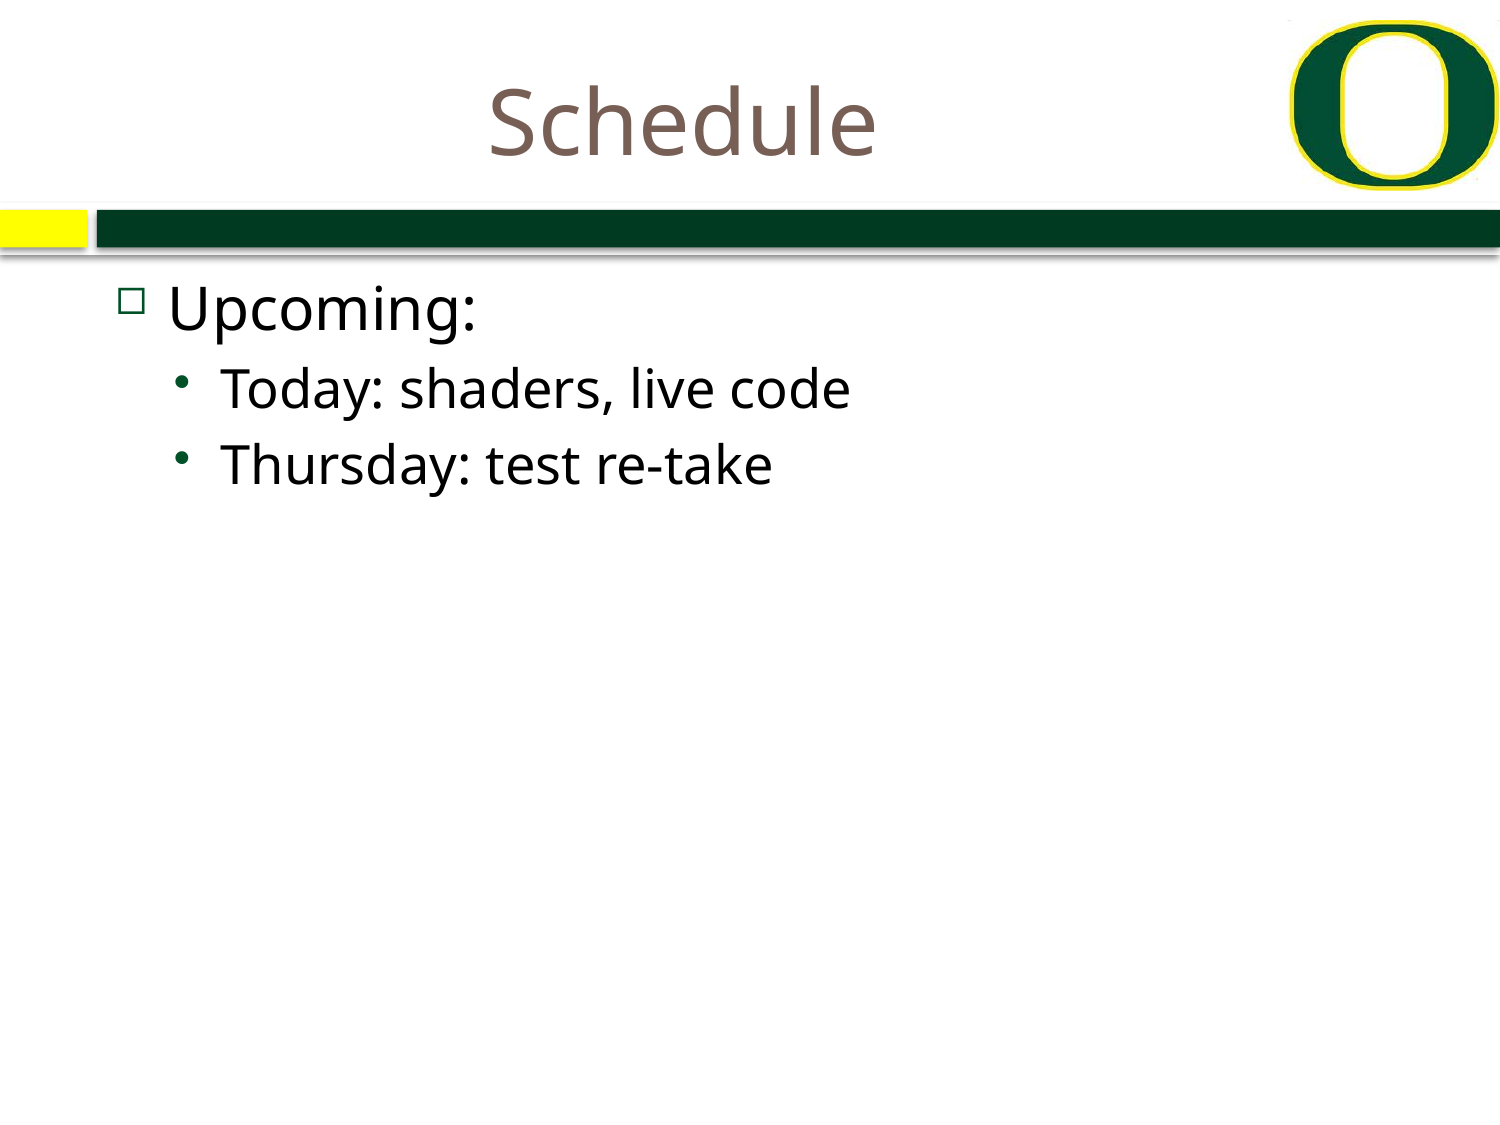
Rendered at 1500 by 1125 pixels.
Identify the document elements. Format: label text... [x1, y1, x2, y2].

picture [1287, 20, 1500, 191]
title Schedule [100, 37, 1267, 200]
list Upcoming: Today: shaders, live code Thursday: test re-take [100, 262, 1438, 1000]
